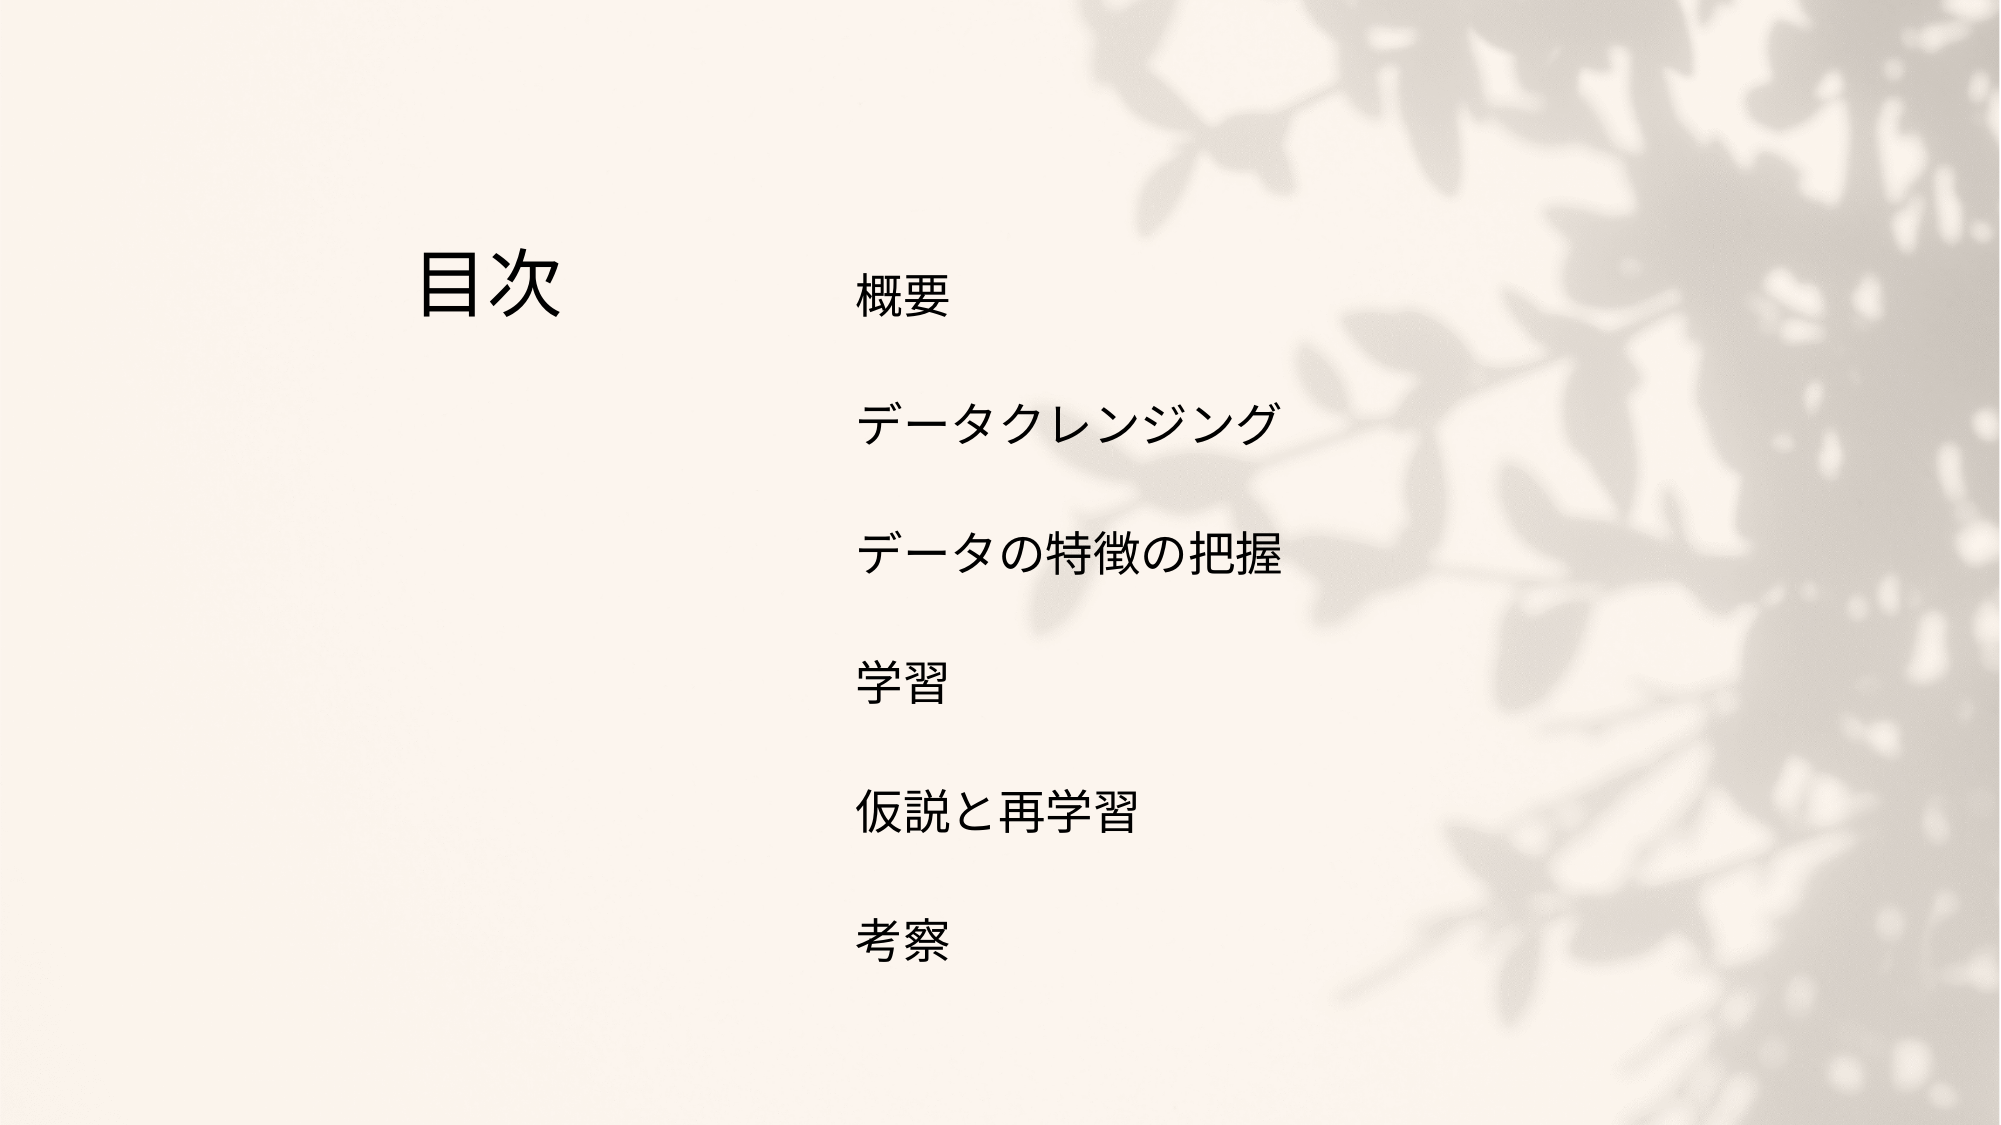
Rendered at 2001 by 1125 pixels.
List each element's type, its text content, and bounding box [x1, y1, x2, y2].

list 概要 データクレンジング データの特徴の把握 学習 仮説と再学習 考察 [840, 230, 1659, 982]
picture [0, 0, 2000, 1125]
title 目次 [225, 239, 751, 991]
